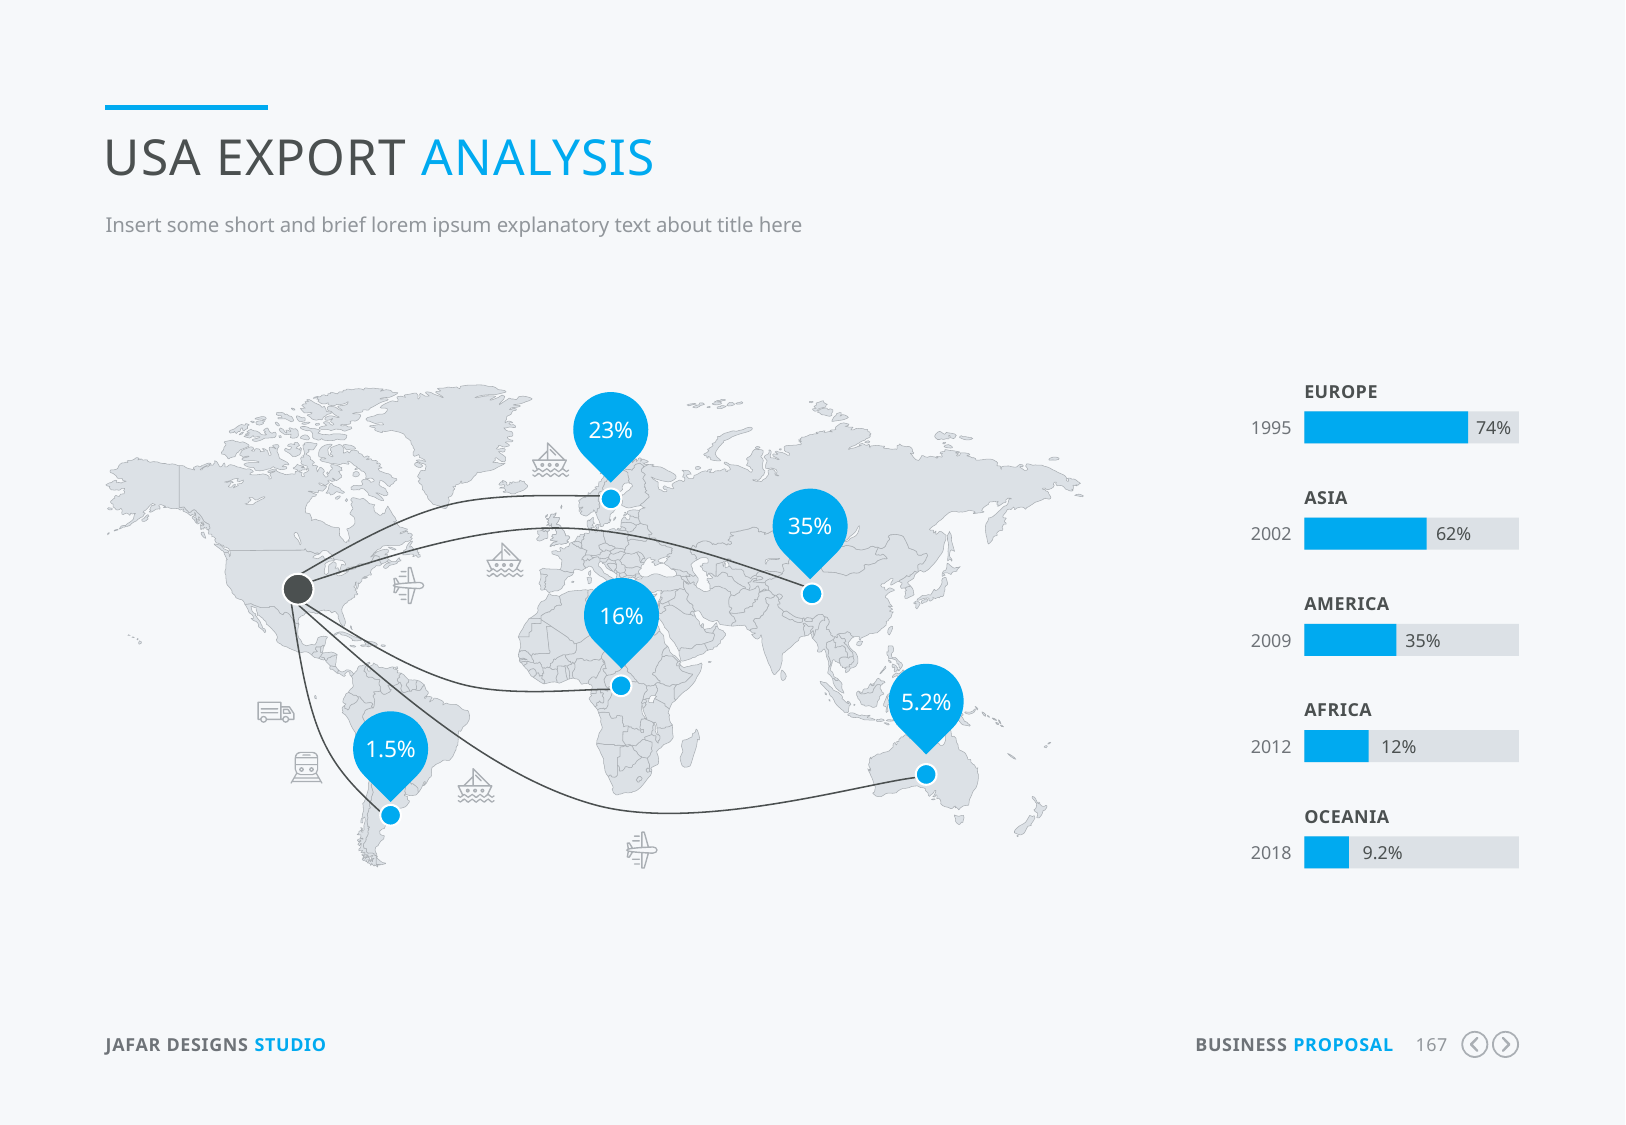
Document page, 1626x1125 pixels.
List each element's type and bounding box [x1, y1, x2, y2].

text_box [1224, 841, 1292, 864]
text_box [1304, 805, 1518, 827]
text_box [1303, 623, 1520, 657]
text_box [1303, 729, 1520, 763]
list [103, 125, 1518, 188]
text_box [1224, 522, 1292, 545]
text_box [1224, 735, 1292, 757]
text_box [1304, 592, 1518, 615]
text_box [1304, 698, 1518, 721]
text_box [1304, 486, 1518, 508]
text_box [1224, 416, 1292, 439]
text_box [1303, 517, 1520, 551]
text_box [1303, 835, 1520, 869]
text_box [1303, 410, 1520, 444]
list [105, 209, 1519, 241]
text_box [1224, 629, 1292, 651]
text_box [105, 384, 1084, 869]
text_box [1304, 380, 1518, 402]
